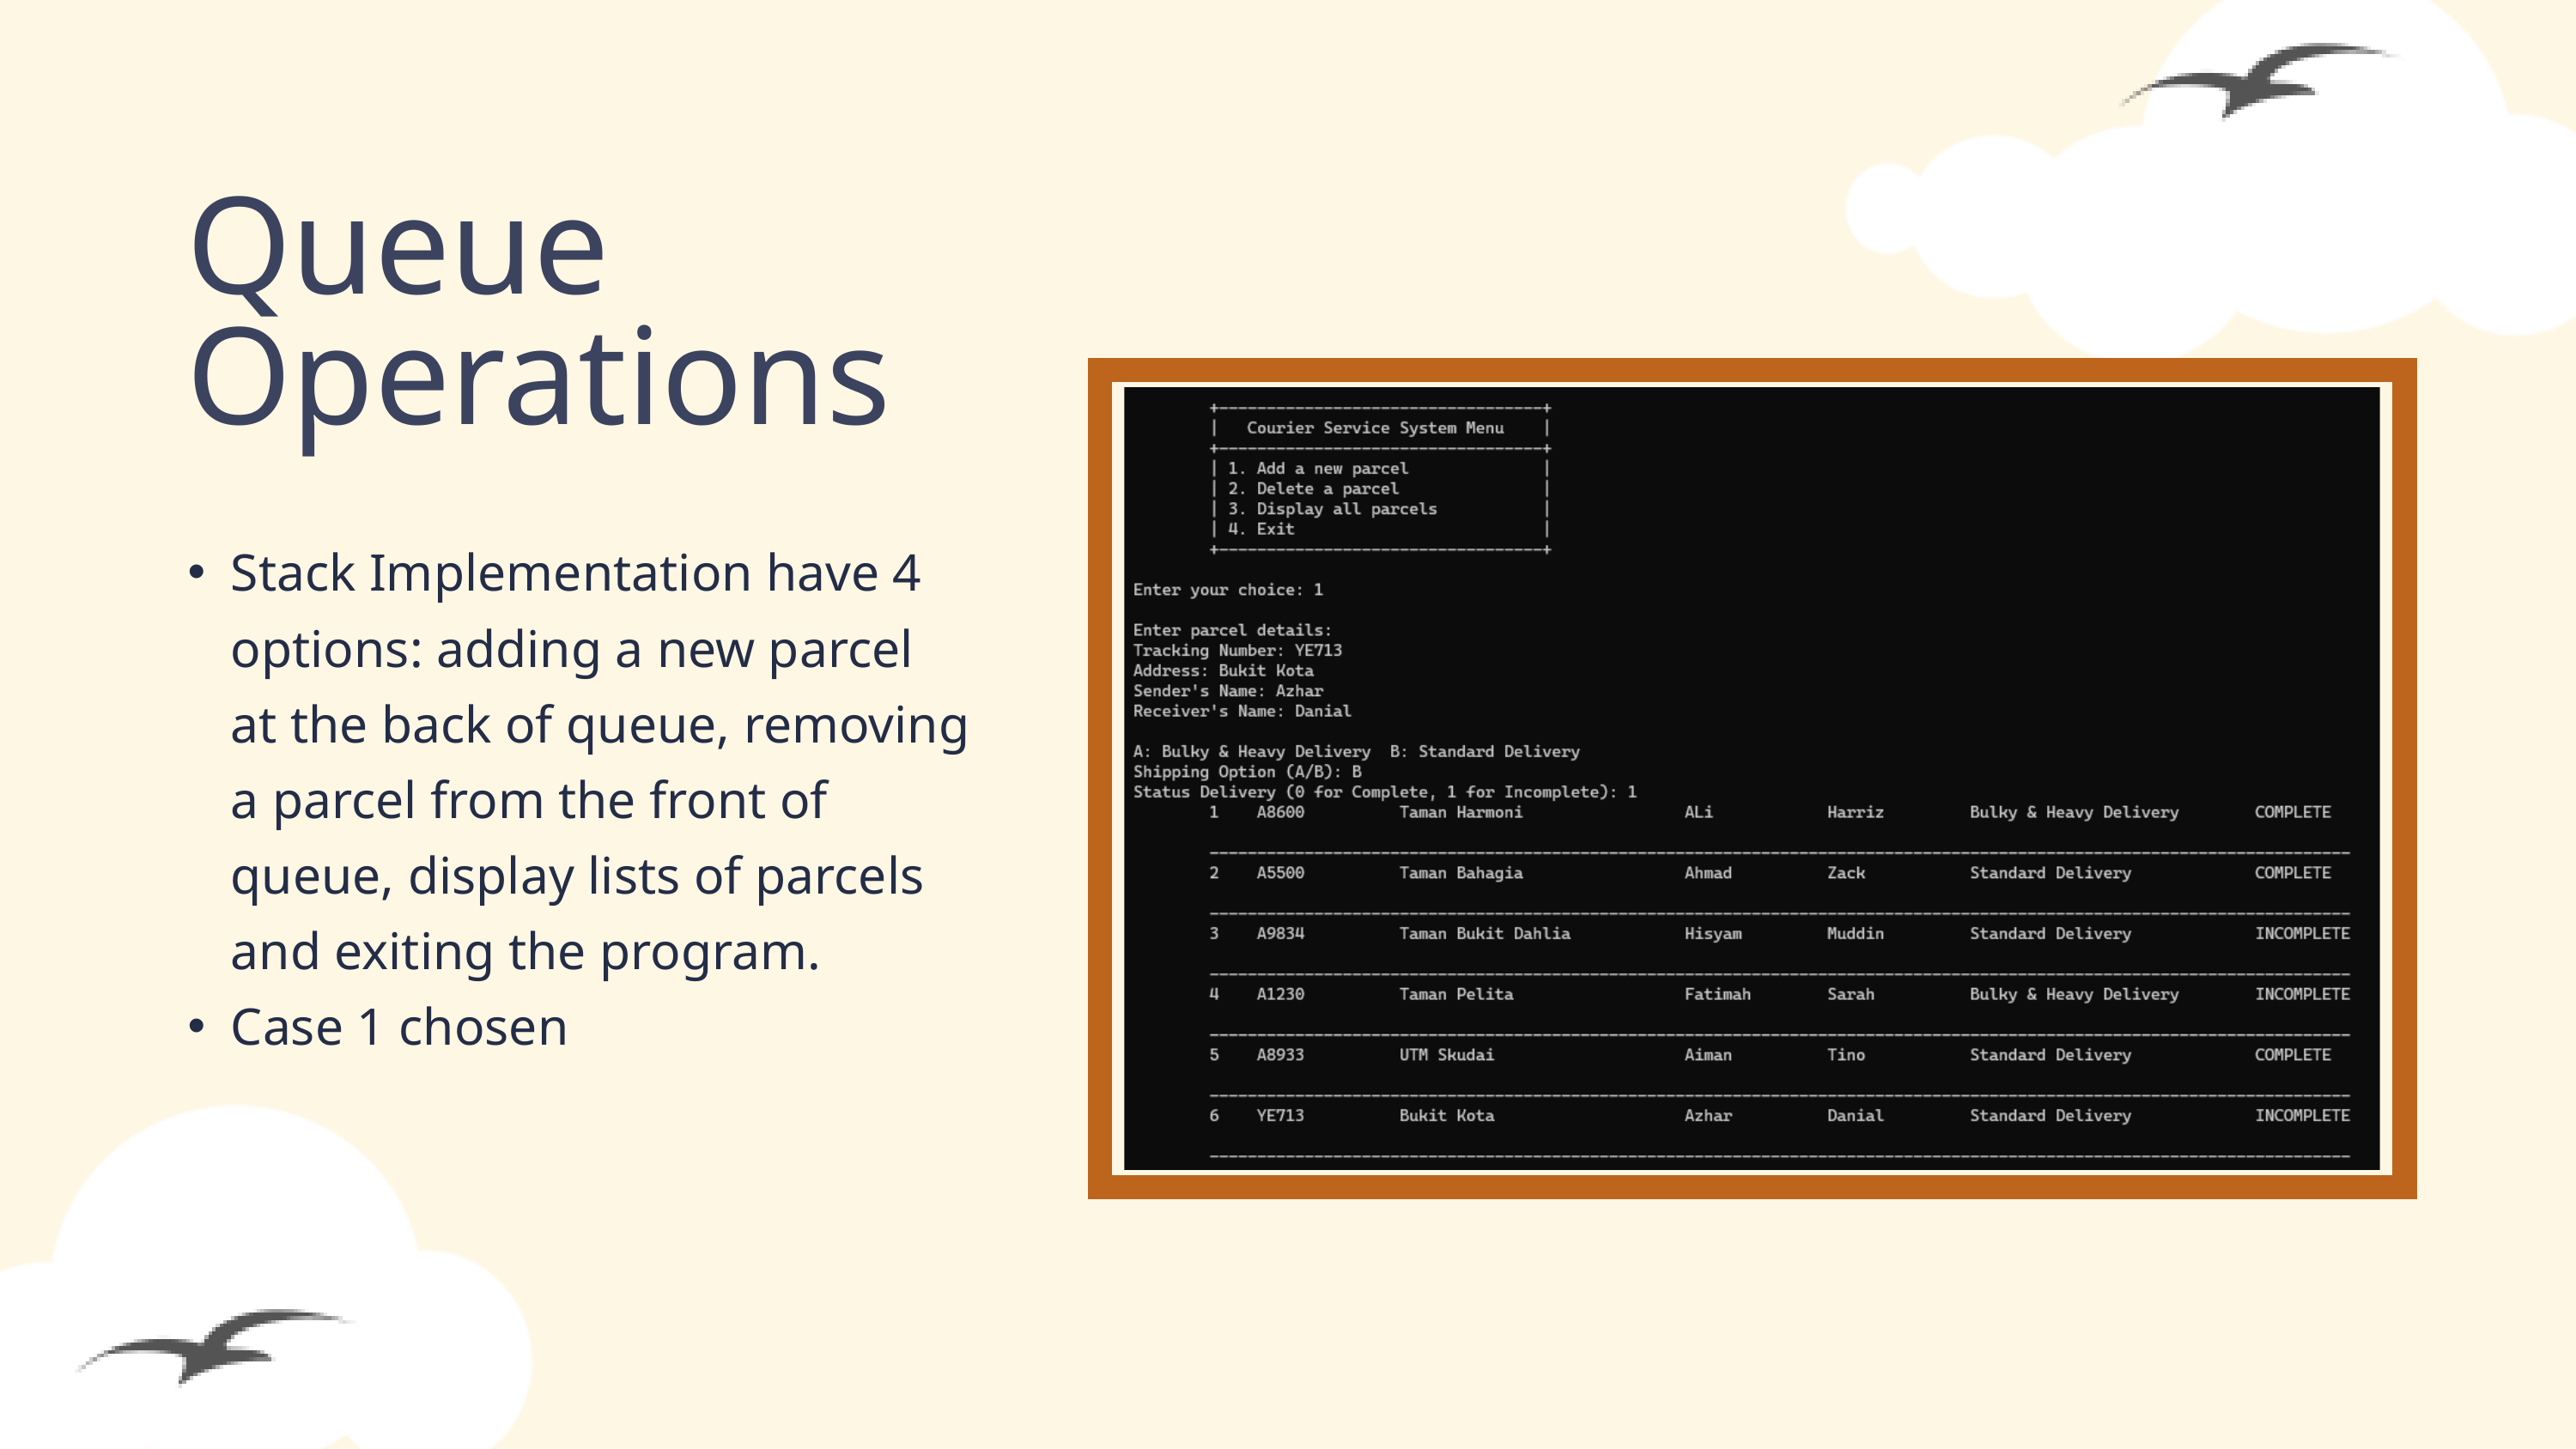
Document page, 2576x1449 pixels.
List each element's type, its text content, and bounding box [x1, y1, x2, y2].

text_box [75, 1309, 361, 1388]
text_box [1099, 369, 2405, 1188]
text_box [0, 1100, 538, 1449]
text_box [1841, 0, 2576, 370]
text_box Stack Implementation have 4 options: adding a new parcel at the back of queue, removing a parcel from the front of queue, display lists of parcels and exiting the program. Case 1 chosen [144, 525, 971, 1056]
text_box Queue Operations [186, 190, 1048, 452]
text_box [2118, 43, 2405, 122]
